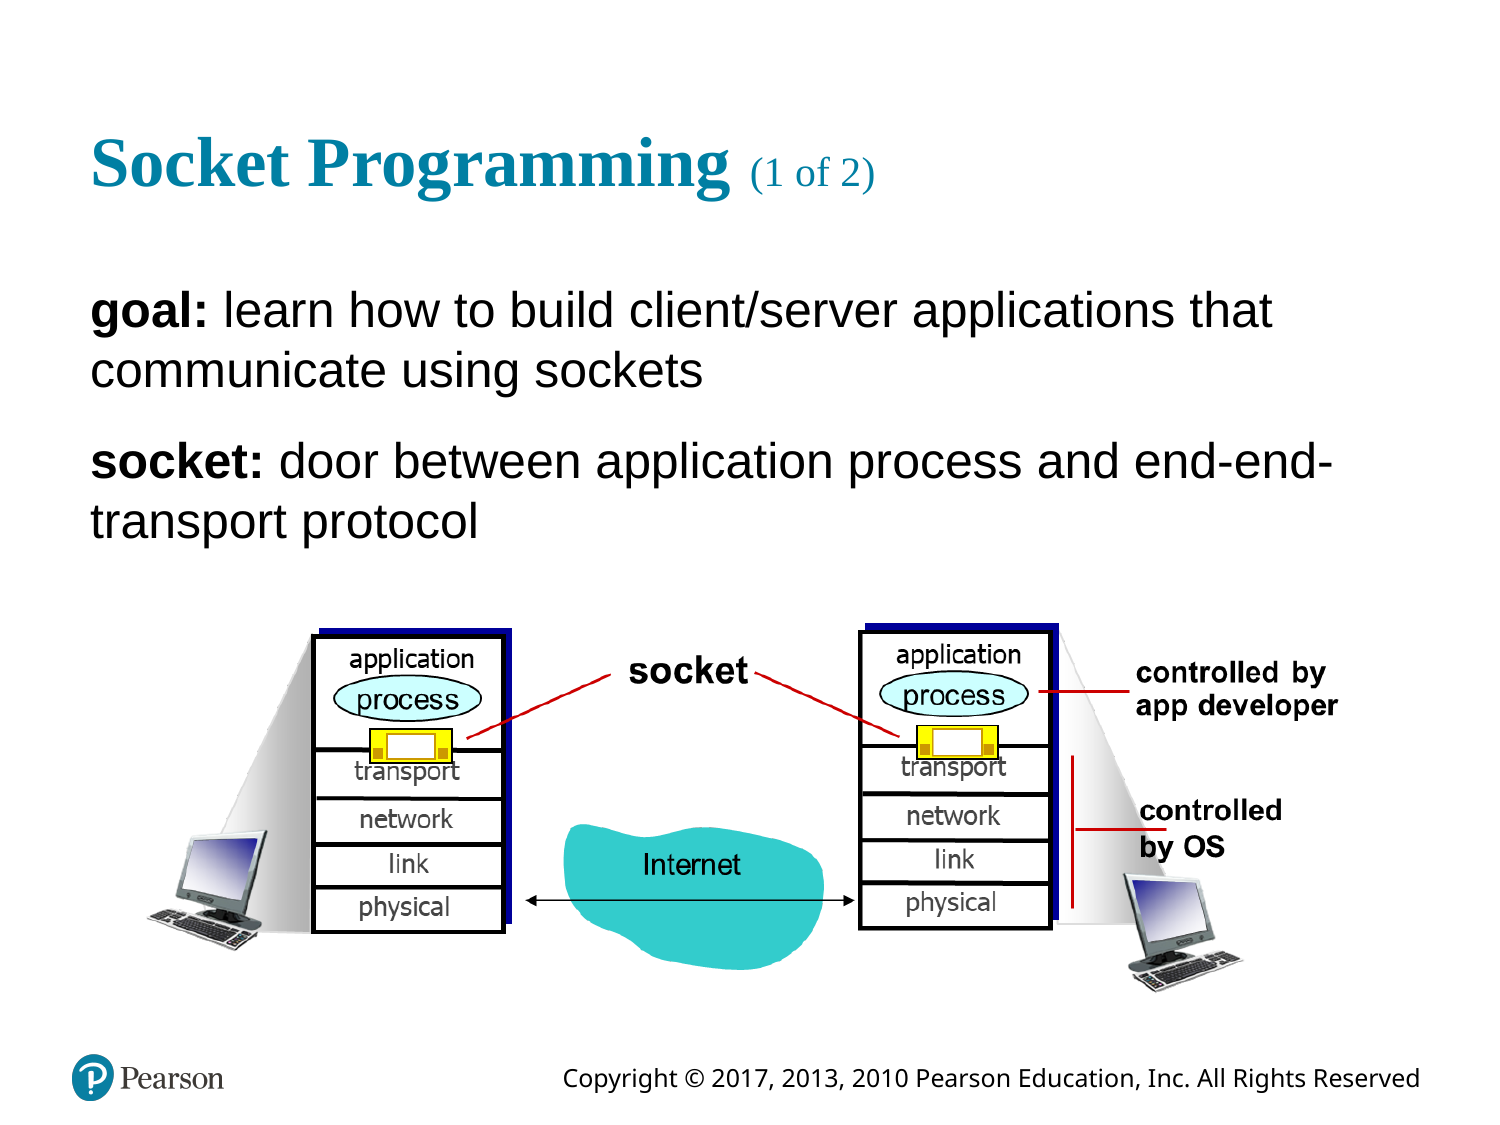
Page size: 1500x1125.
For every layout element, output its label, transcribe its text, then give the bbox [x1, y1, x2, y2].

list goal: learn how to build client/server applications that communicate using sockets socket: door between application process and end-end-transport protocol [75, 262, 1425, 566]
title Socket Programming (1 of 2) [75, 35, 1425, 216]
picture [80, 1063, 106, 1088]
picture [116, 622, 1357, 1002]
picture [98, 1054, 224, 1101]
picture [72, 1054, 88, 1070]
picture [72, 1087, 83, 1101]
